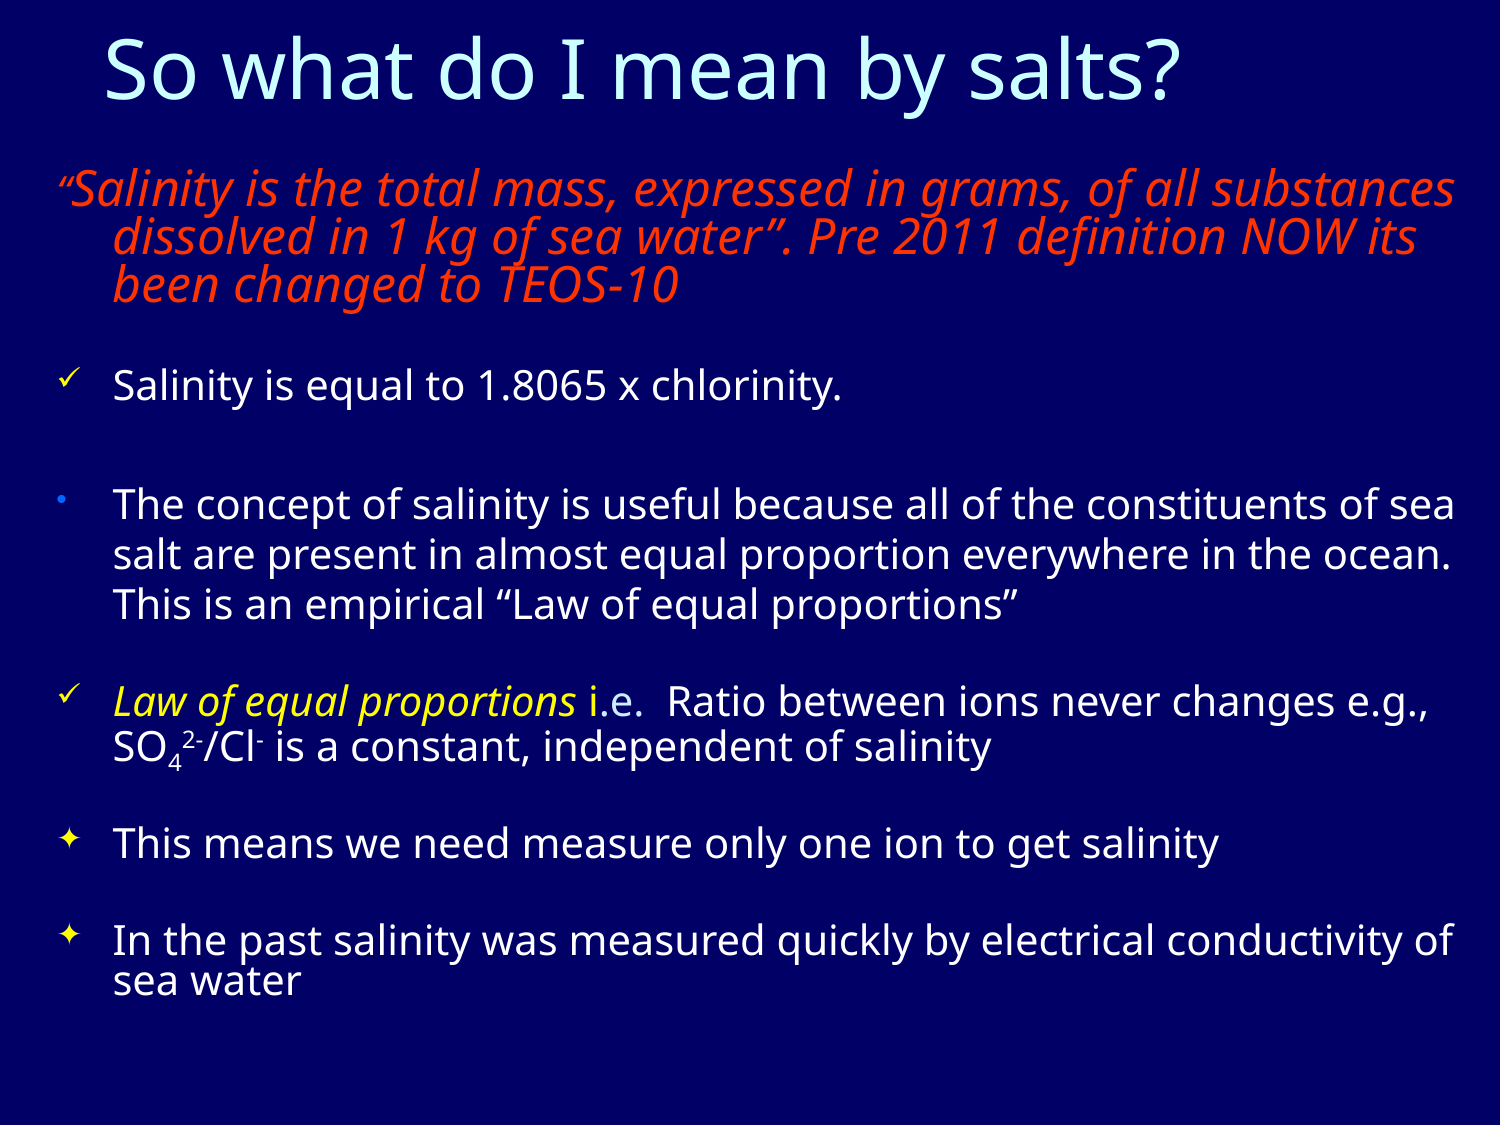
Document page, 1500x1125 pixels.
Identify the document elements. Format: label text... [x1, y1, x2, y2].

list “Salinity is the total mass, expressed in grams, of all substances dissolved in 1 kg of sea water”. Pre 2011 definition NOW its been changed to TEOS-10 Salinity is equal to 1.8065 x chlorinity. The concept of salinity is useful because all of the constituents of sea salt are present in almost equal proportion everywhere in the ocean. This is an empirical “Law of equal proportions” Law of equal proportions i.e. Ratio between ions never changes e.g., SO42-/Cl- is a constant, independent of salinity This means we need measure only one ion to get salinity In the past salinity was measured quickly by electrical conductivity of sea water [41, 160, 1477, 996]
title So what do I mean by salts? [5, 0, 1281, 125]
